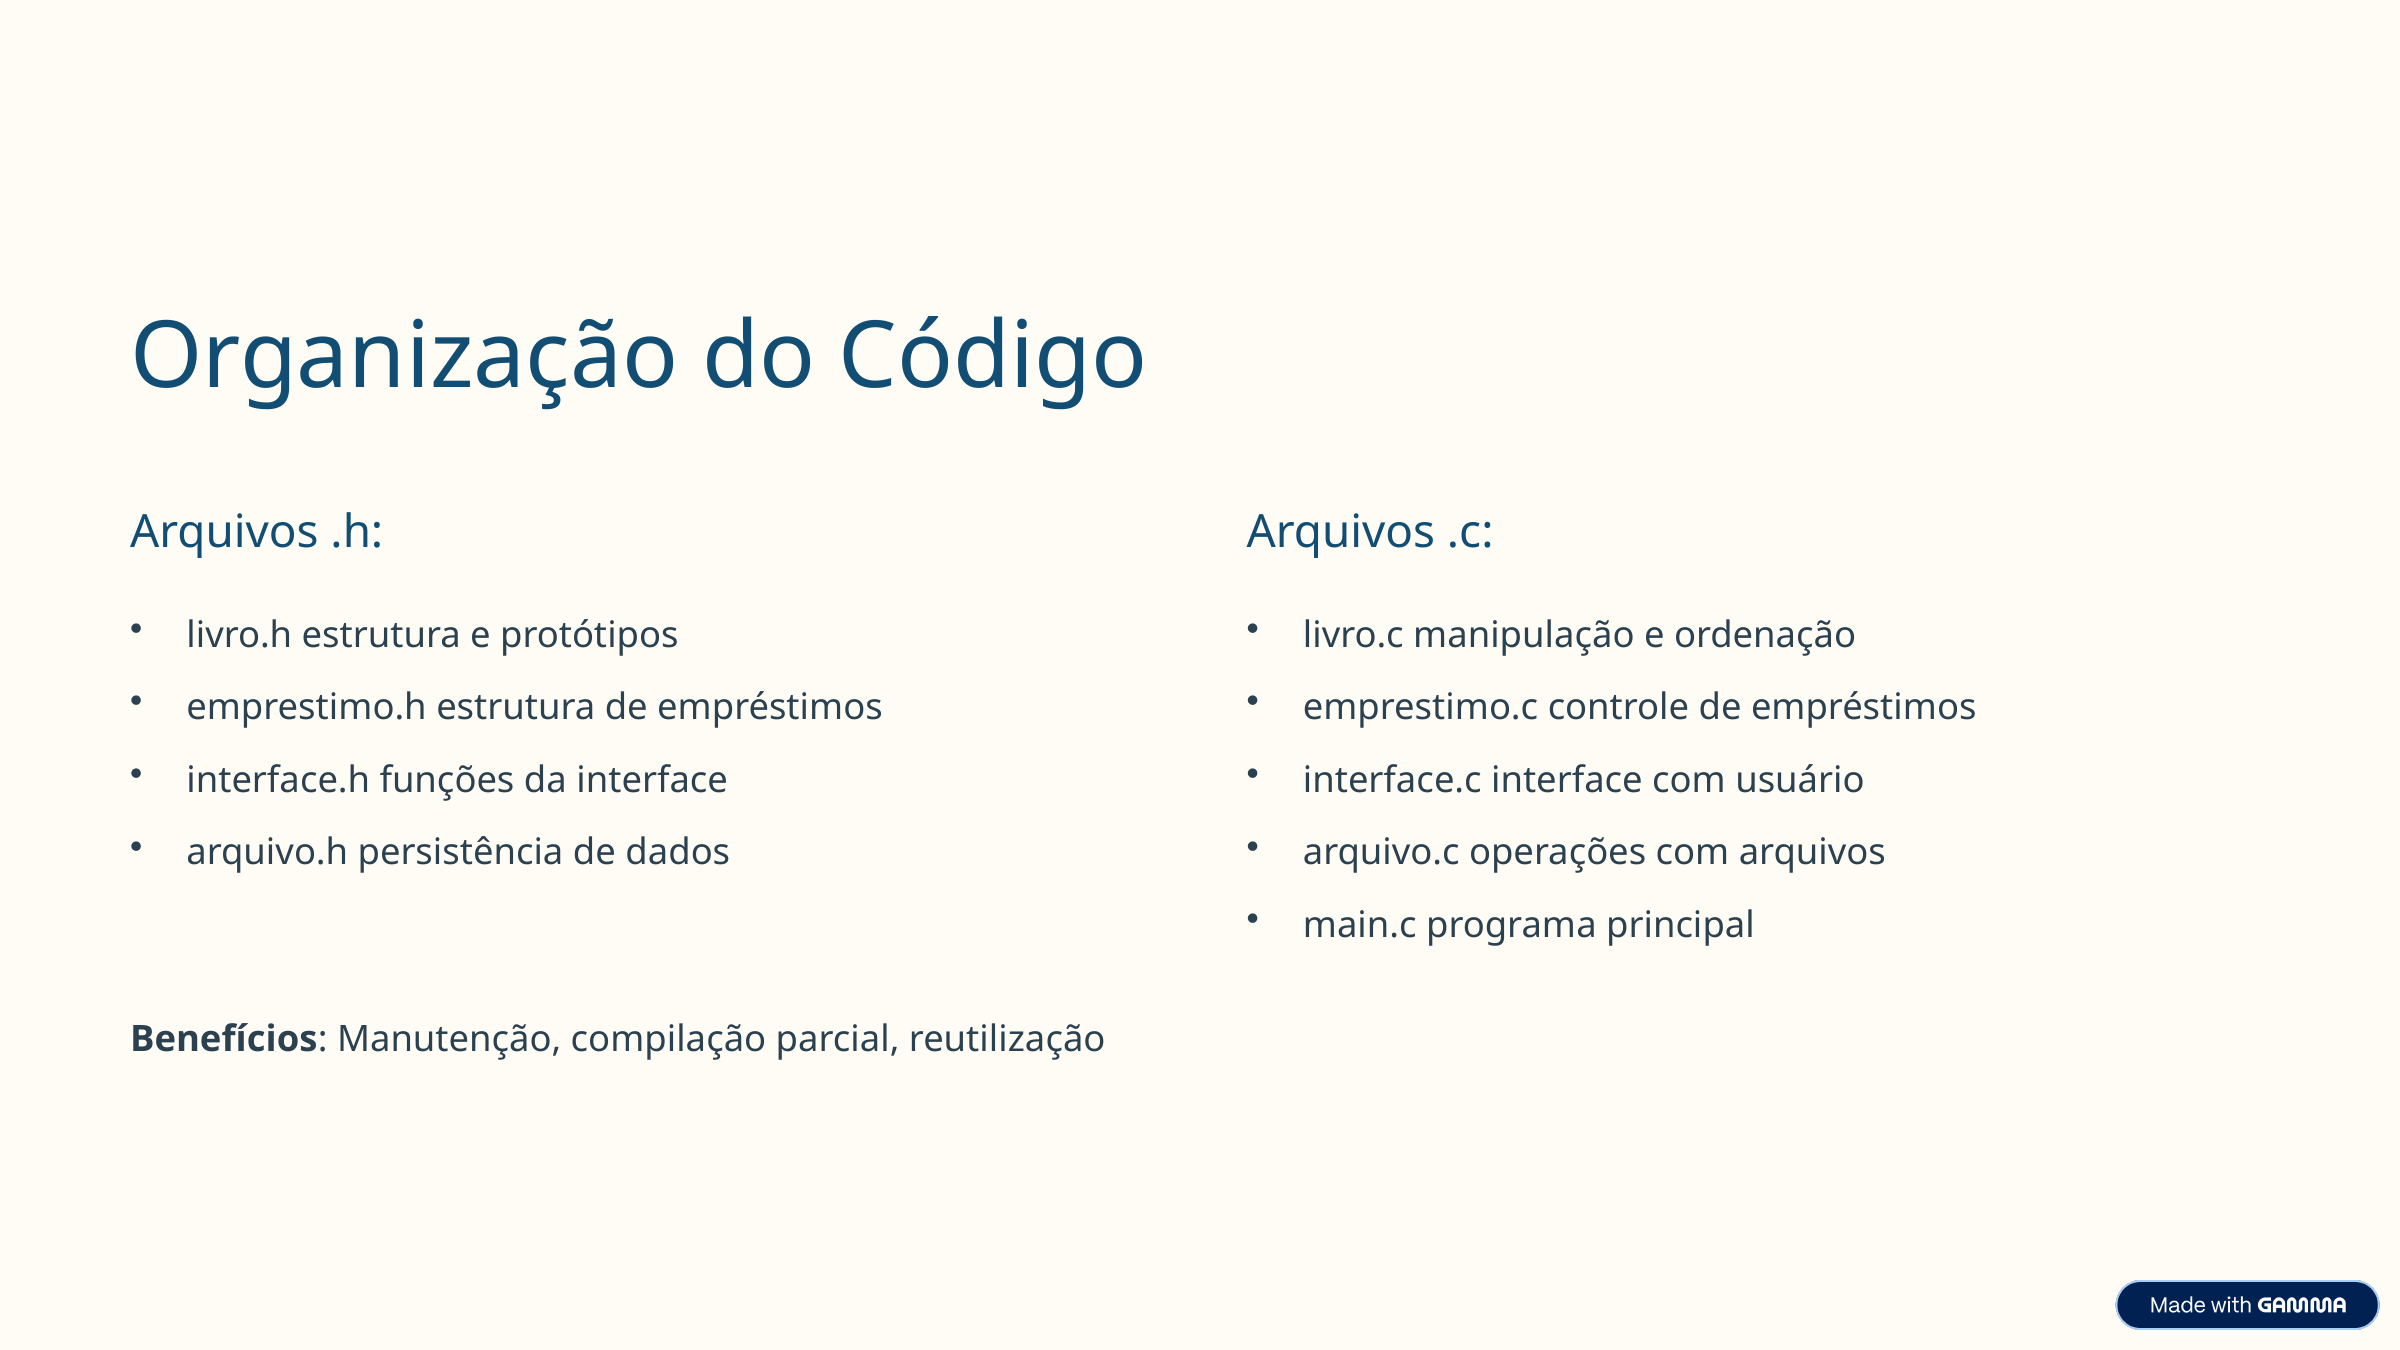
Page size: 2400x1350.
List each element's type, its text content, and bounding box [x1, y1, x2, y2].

text_box arquivo.h persistência de dados [130, 812, 1155, 873]
text_box main.c programa principal [1246, 885, 2271, 945]
text_box arquivo.c operações com arquivos [1246, 812, 2271, 873]
text_box Arquivos .c: [1246, 499, 1712, 558]
picture [2106, 1271, 2389, 1339]
text_box Benefícios: Manutenção, compilação parcial, reutilização [130, 999, 2270, 1060]
text_box interface.c interface com usuário [1246, 740, 2271, 800]
text_box Arquivos .h: [130, 499, 596, 558]
text_box emprestimo.c controle de empréstimos [1246, 667, 2271, 728]
text_box Organização do Código [130, 290, 1173, 407]
text_box emprestimo.h estrutura de empréstimos [130, 667, 1155, 728]
text_box interface.h funções da interface [130, 740, 1155, 800]
text_box livro.h estrutura e protótipos [130, 595, 1155, 655]
text_box livro.c manipulação e ordenação [1246, 595, 2271, 655]
